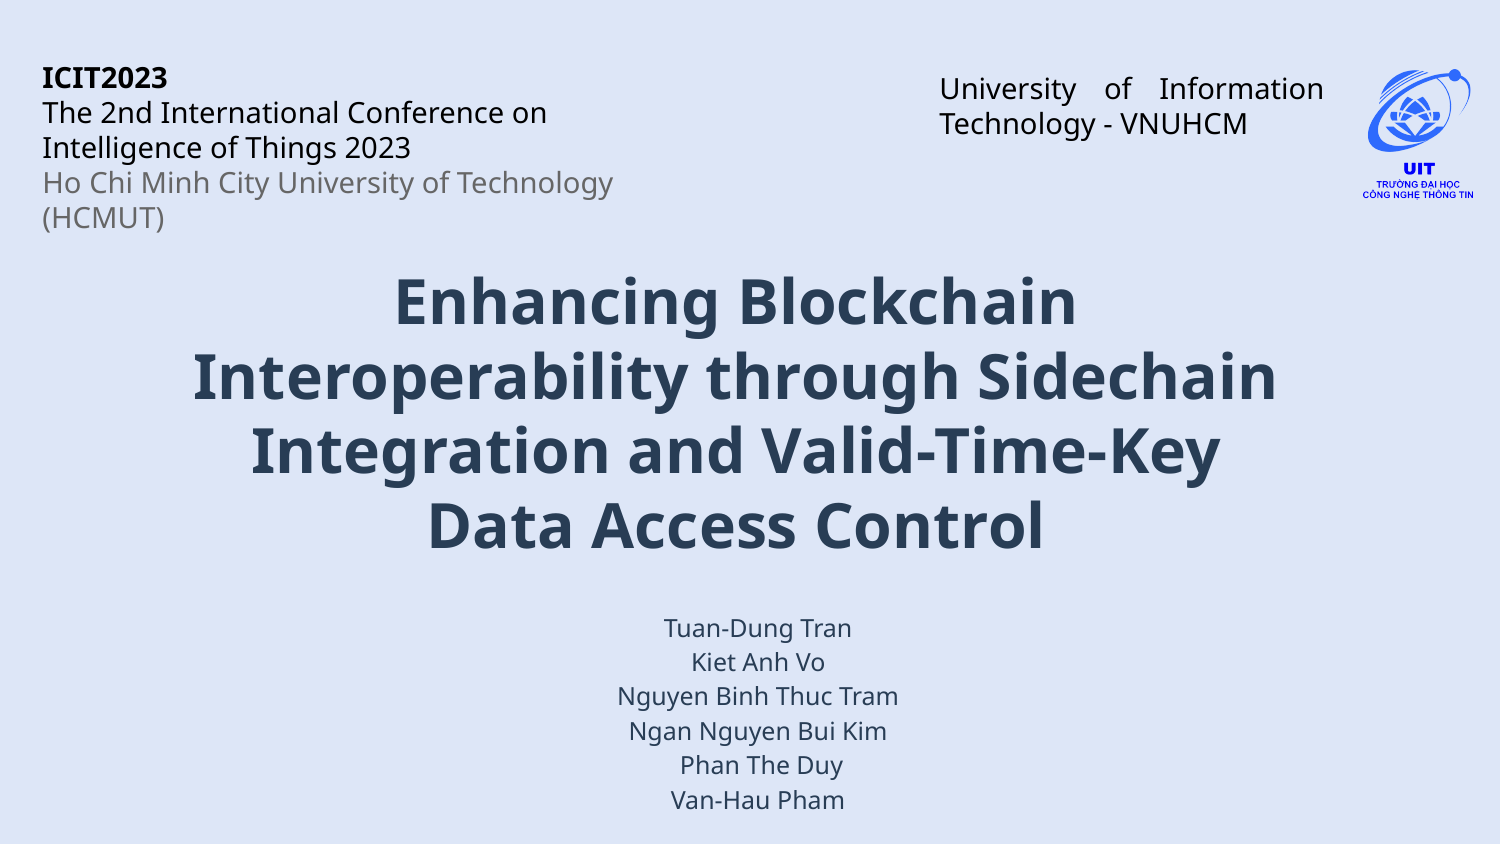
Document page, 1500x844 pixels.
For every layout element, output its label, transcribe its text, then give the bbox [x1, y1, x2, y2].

text_box University of Information Technology - VNUHCM [924, 62, 1340, 148]
picture [1362, 68, 1473, 200]
text_box ICIT2023 The 2nd International Conference on Intelligence of Things 2023 Ho Chi Minh City University of Technology (HCMUT) [27, 52, 678, 243]
text_box Enhancing Blockchain Interoperability through Sidechain Integration and Valid-Time-Key Data Access Control [156, 267, 1317, 577]
text_box Tuan-Dung Tran Kiet Anh Vo Nguyen Binh Thuc Tram Ngan Nguyen Bui Kim Phan The Duy Van-Hau Pham [352, 592, 1164, 821]
